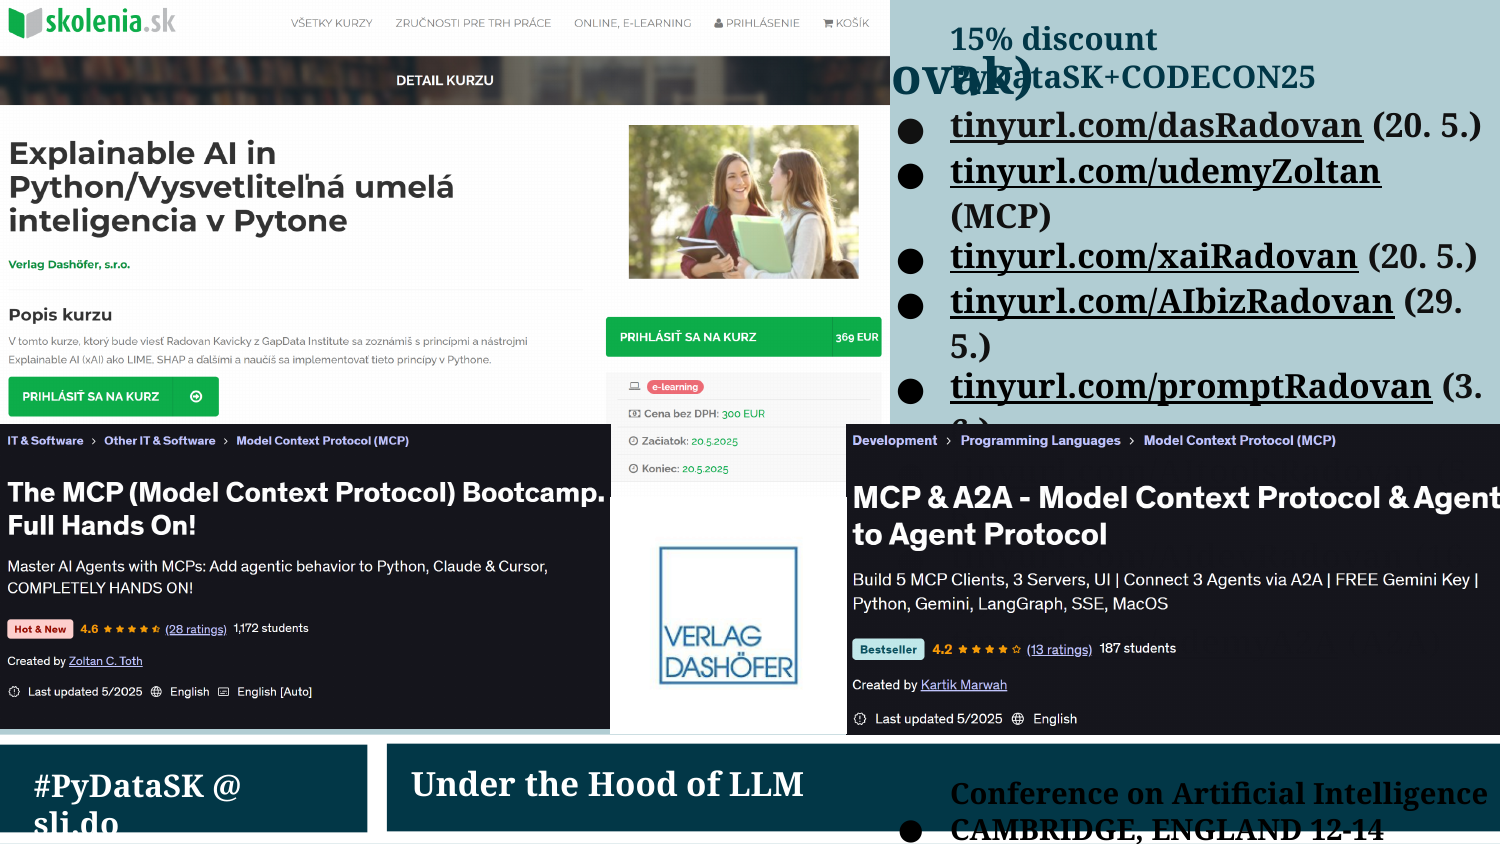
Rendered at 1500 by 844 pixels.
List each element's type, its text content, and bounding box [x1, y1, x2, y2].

picture [92, 815, 96, 833]
text_box 15% discount PyDataSK+CODECON25 tinyurl.com/dasRadovan (20. 5.) tinyurl.com/udemyZoltan (MCP) tinyurl.com/xaiRadovan (20. 5.) tinyurl.com/AIbizRadovan (29. 5.) tinyurl.com/promptRadovan (3. 6.) tinyurl.com/AItoolsRadovan (5. 6.) tinyurl.com/AIdevRadovan (16. 6.) tinyurl.com/udemyA2A (A2A) Conference on Artificial Intelligence CAMBRIDGE, ENGLAND 12-14 DECEMBER 2023 AI-2023 is the 43-rd Annual International Conference of the British Computer Society's Specialist Group on Artificial [894, 13, 1500, 423]
picture [35, 819, 47, 833]
text_box #PyDataSK @ sli.do [22, 760, 342, 815]
text_box Under the Hood of LLM [400, 740, 1500, 826]
picture [102, 819, 108, 833]
picture [52, 815, 56, 833]
picture [1043, 826, 1056, 832]
picture [0, 0, 1500, 736]
picture [62, 819, 67, 833]
picture [111, 819, 117, 833]
picture [82, 819, 90, 833]
